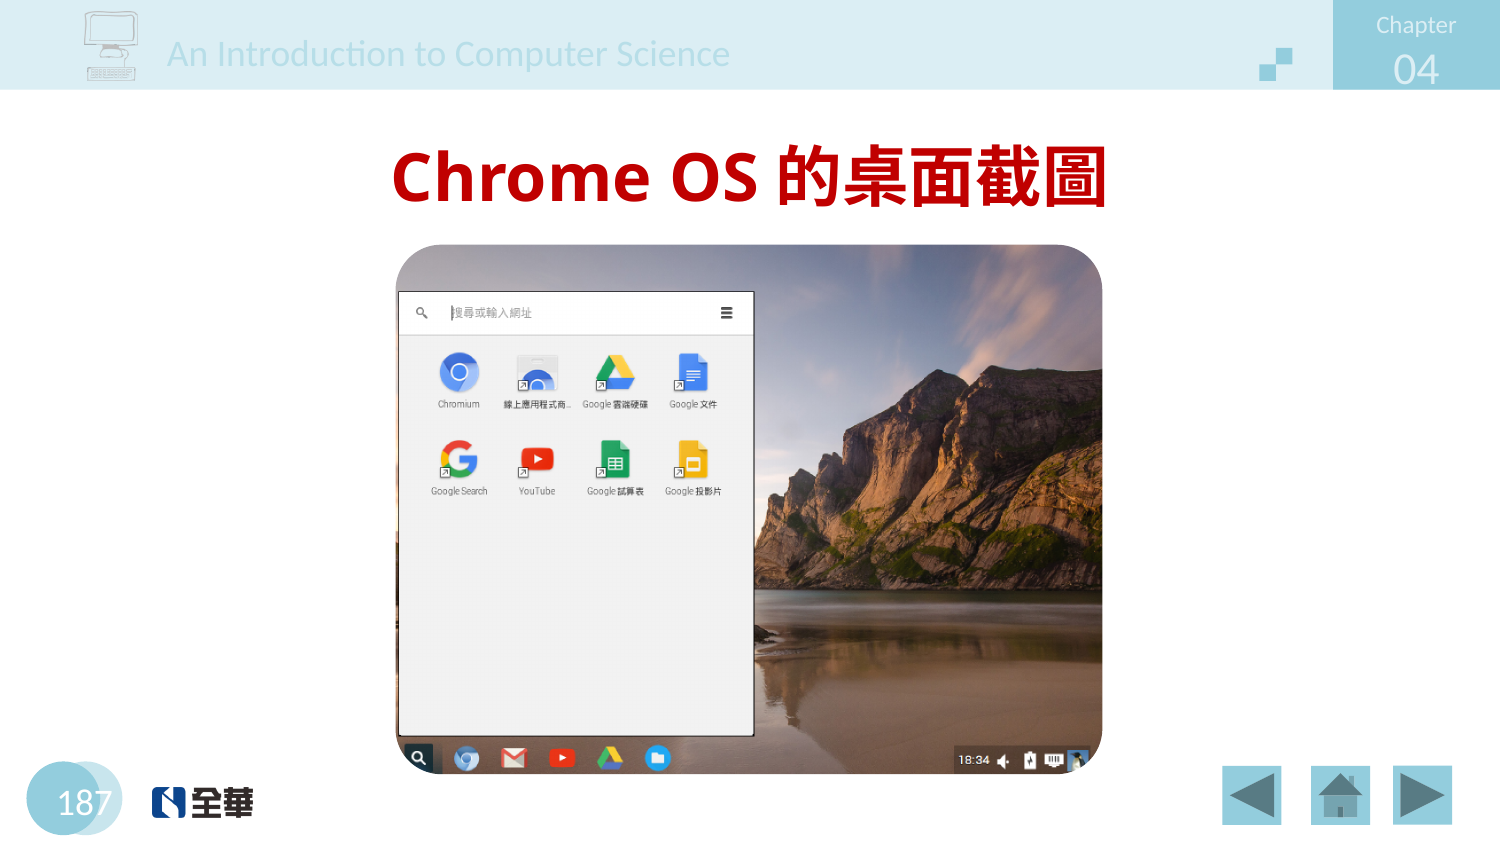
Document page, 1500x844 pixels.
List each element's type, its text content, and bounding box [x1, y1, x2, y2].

title Chrome OS的桌面截圖 [75, 104, 1425, 245]
picture [84, 11, 138, 81]
picture [152, 787, 253, 818]
picture [395, 244, 1103, 775]
